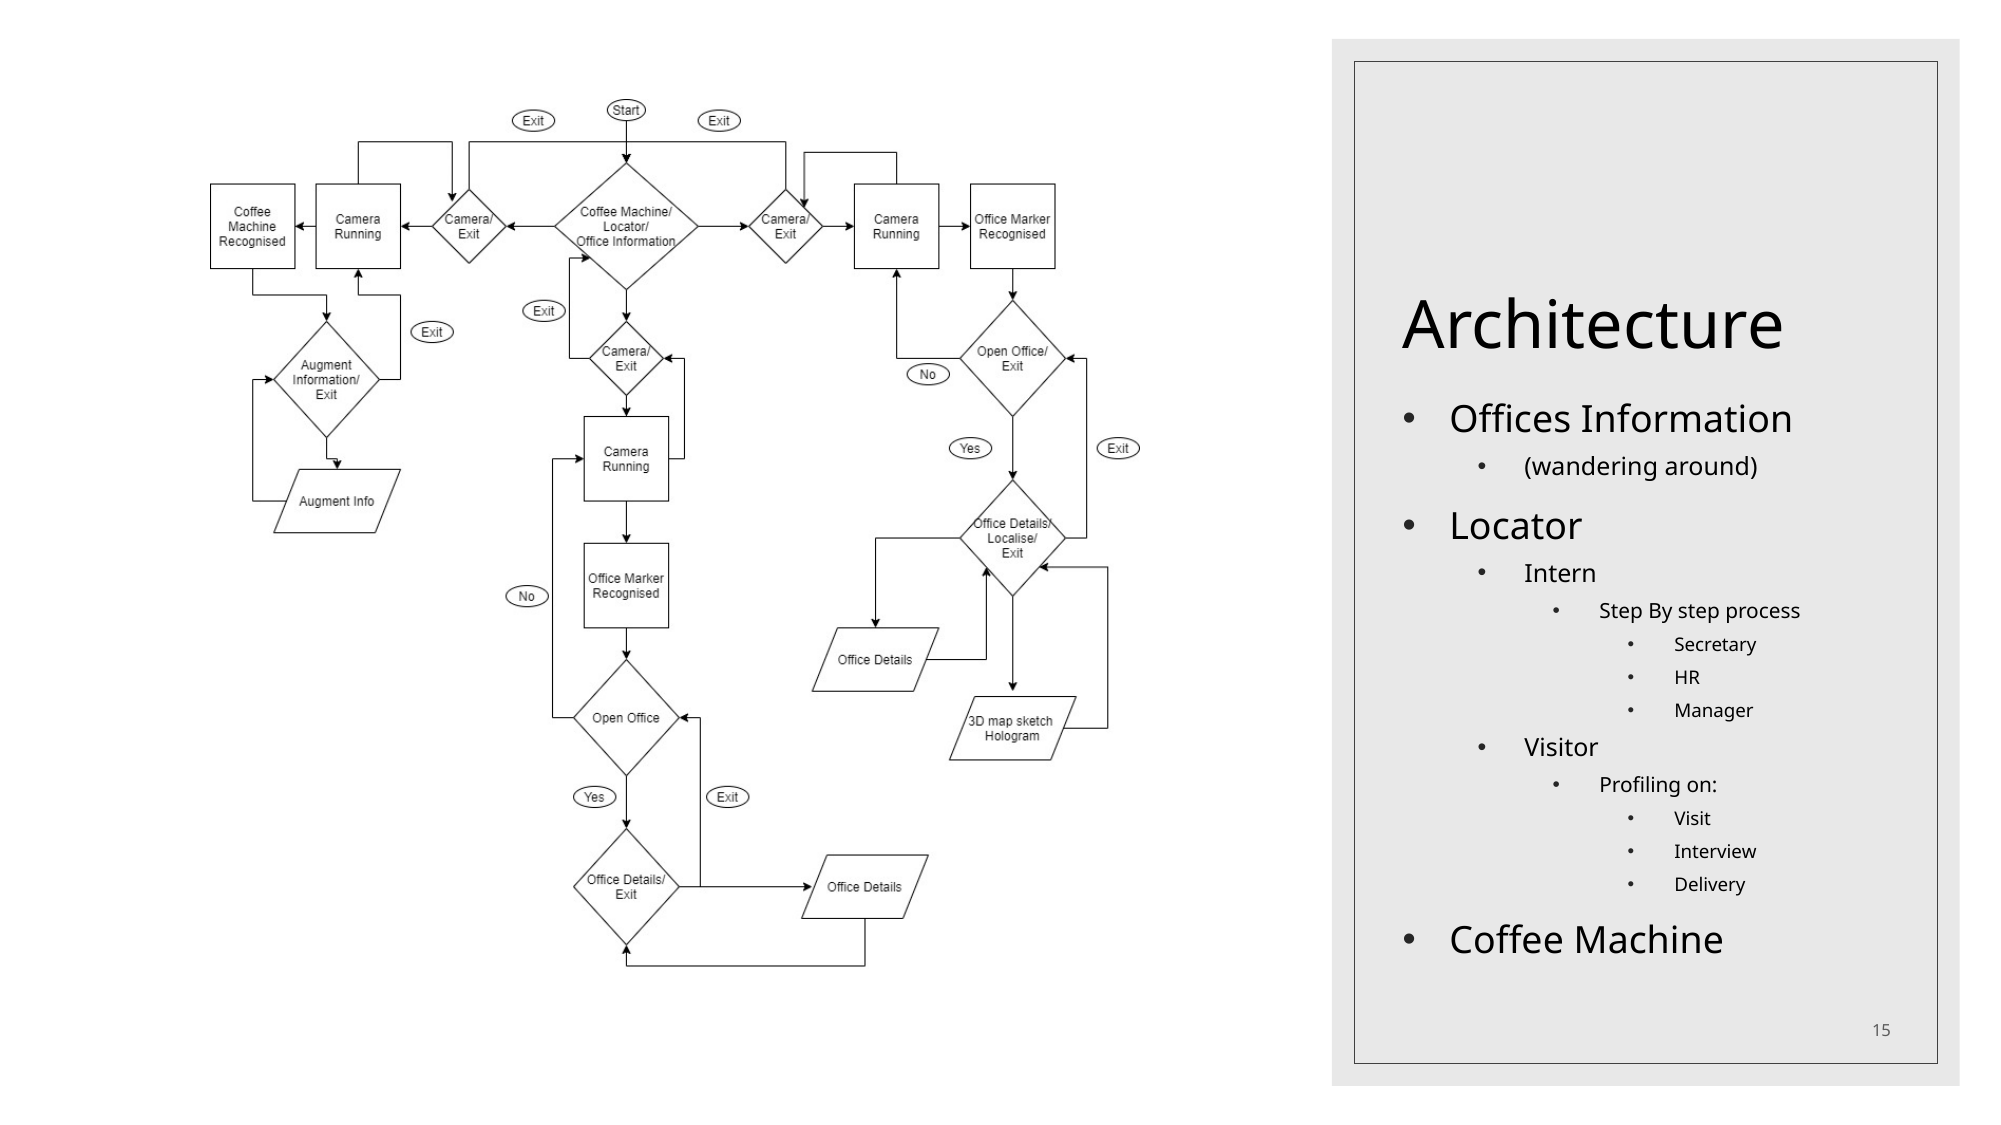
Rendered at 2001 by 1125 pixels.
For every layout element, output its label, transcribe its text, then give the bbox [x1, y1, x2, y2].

list Offices Information (wandering around) Locator Intern Step By step process Secretary HR Manager Visitor Profiling on: Visit Interview Delivery Coffee Machine [1387, 383, 1907, 975]
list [209, 99, 1140, 975]
title Architecture [1387, 99, 1907, 370]
slide_number 15 [1705, 990, 1907, 1050]
